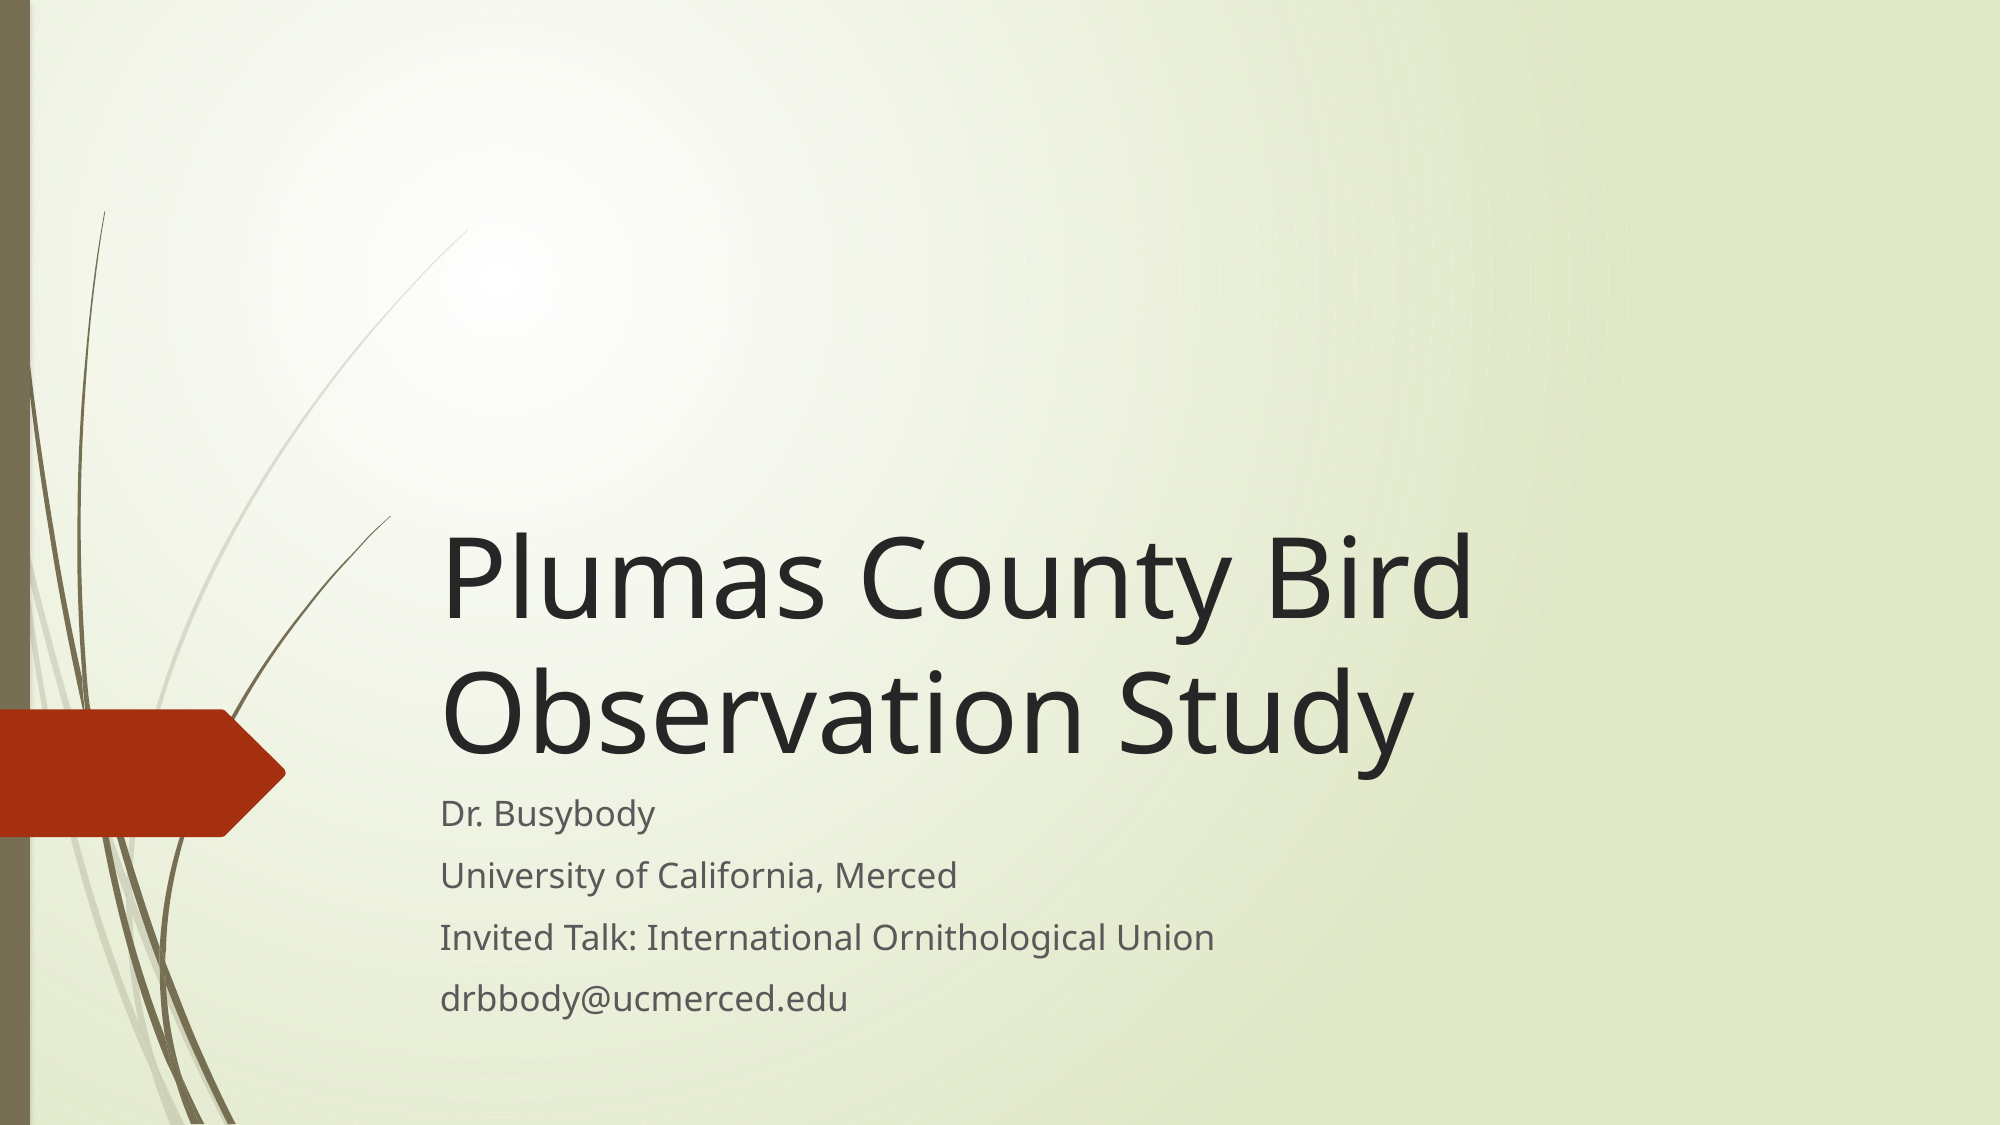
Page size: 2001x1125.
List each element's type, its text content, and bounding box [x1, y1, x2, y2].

title Plumas County Bird Observation Study [424, 412, 1888, 783]
subtitle Dr. Busybody University of California, Merced Invited Talk: International Ornithological Union drbbody@ucmerced.edu [424, 783, 1888, 1027]
